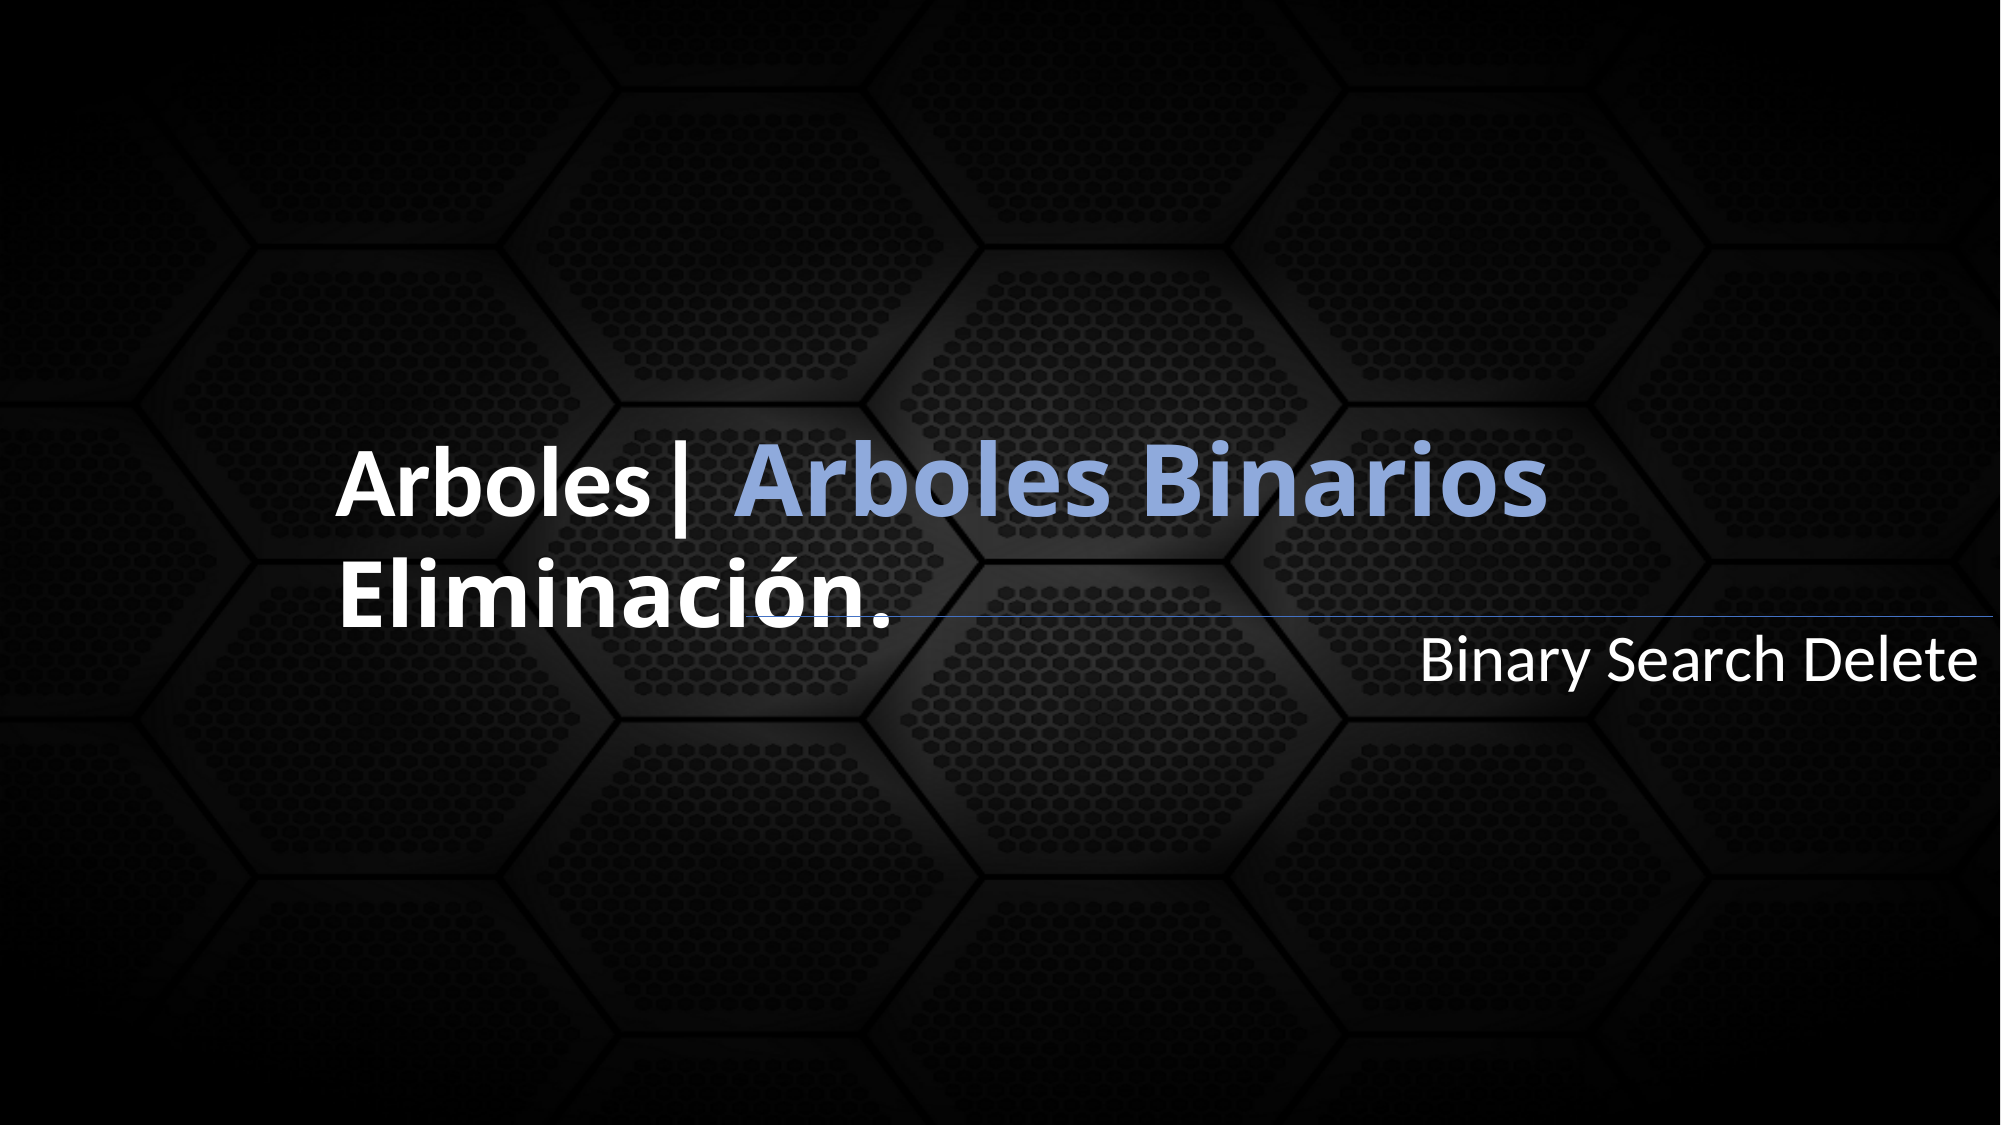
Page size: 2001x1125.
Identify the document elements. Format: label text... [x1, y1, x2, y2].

picture [0, 0, 2001, 1125]
text_box Binary Search Delete [1404, 607, 2000, 703]
text_box Arboles| Arboles Binarios Eliminación. [320, 408, 1958, 764]
